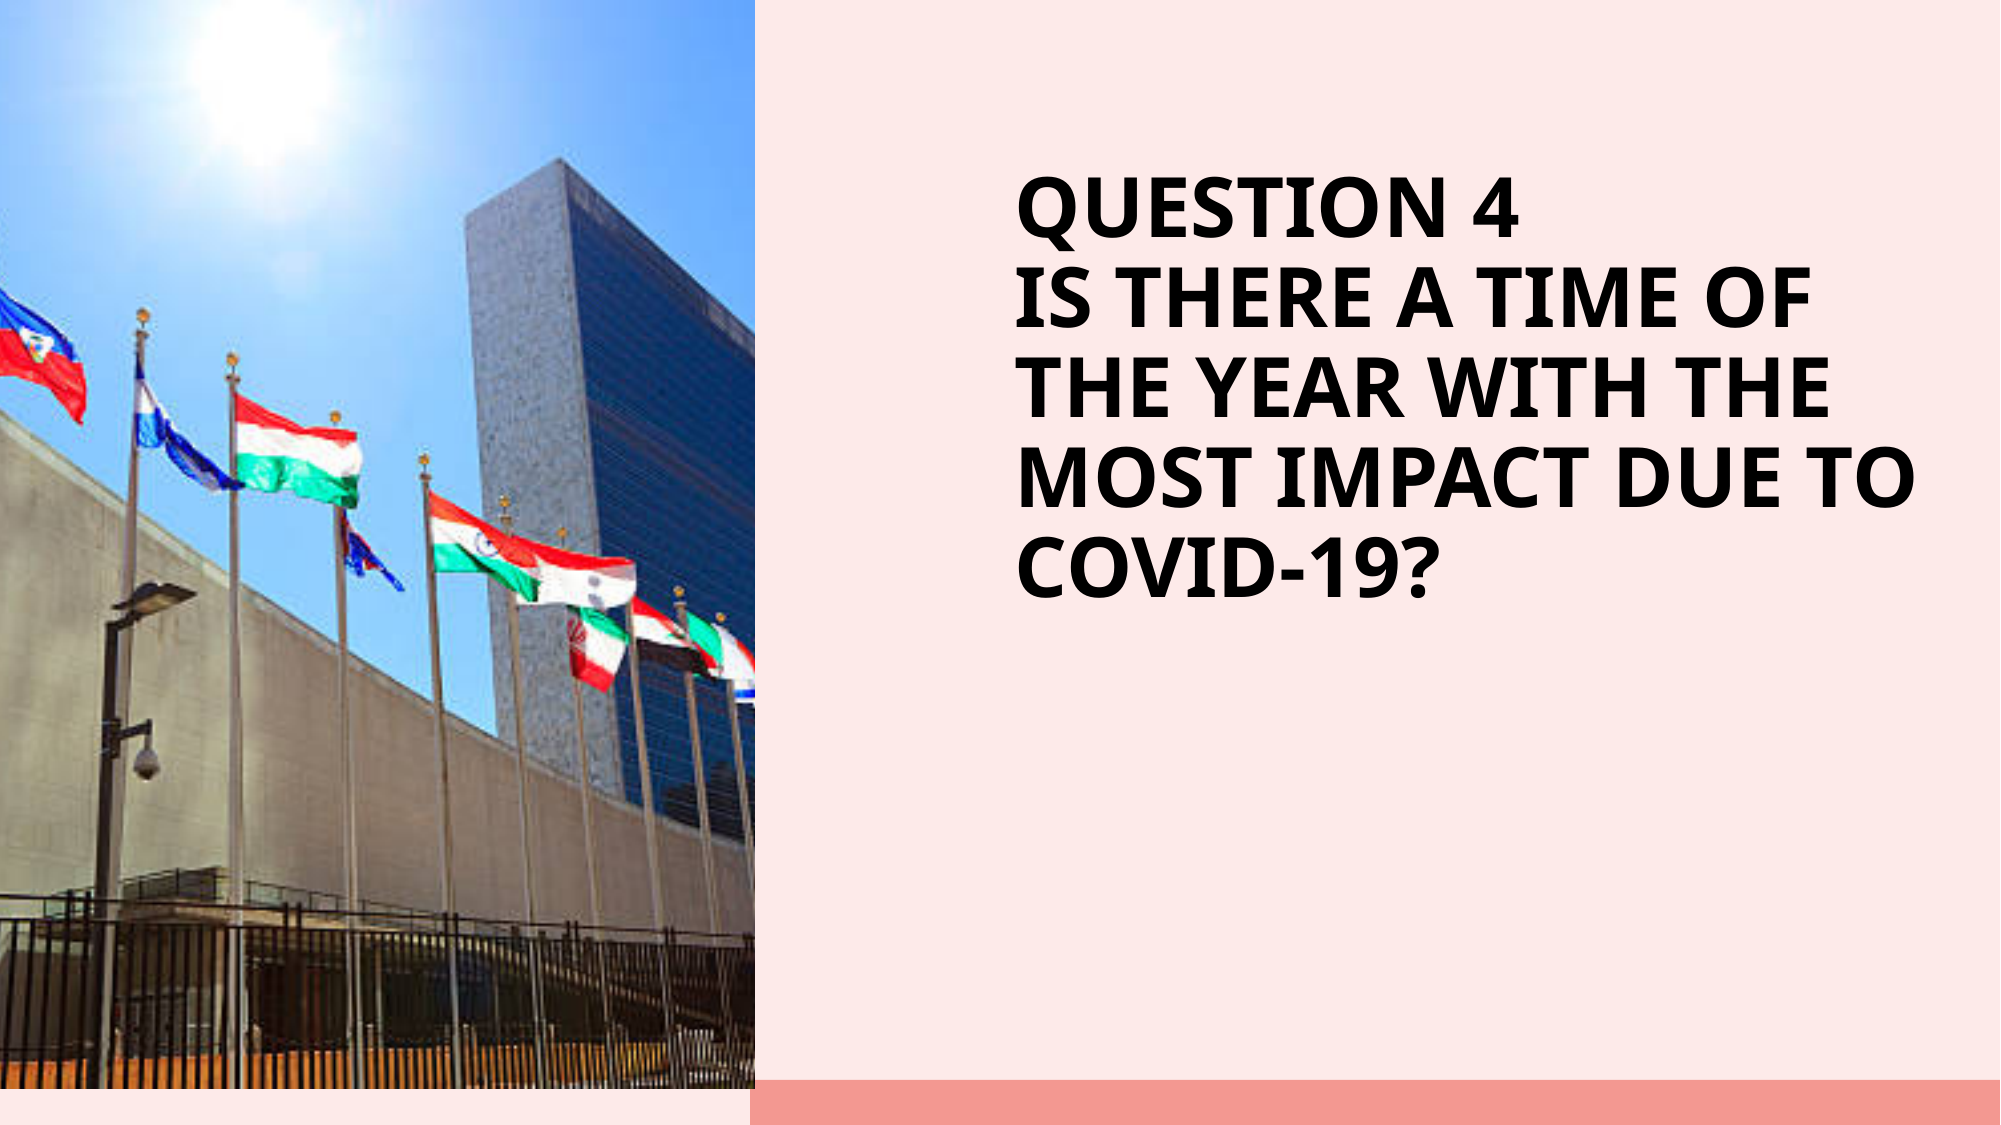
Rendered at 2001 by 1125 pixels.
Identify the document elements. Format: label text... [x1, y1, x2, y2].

picture [0, 0, 755, 1090]
title Question 4 is there a time of the year with the most impact due to covid-19? [999, 28, 1962, 623]
